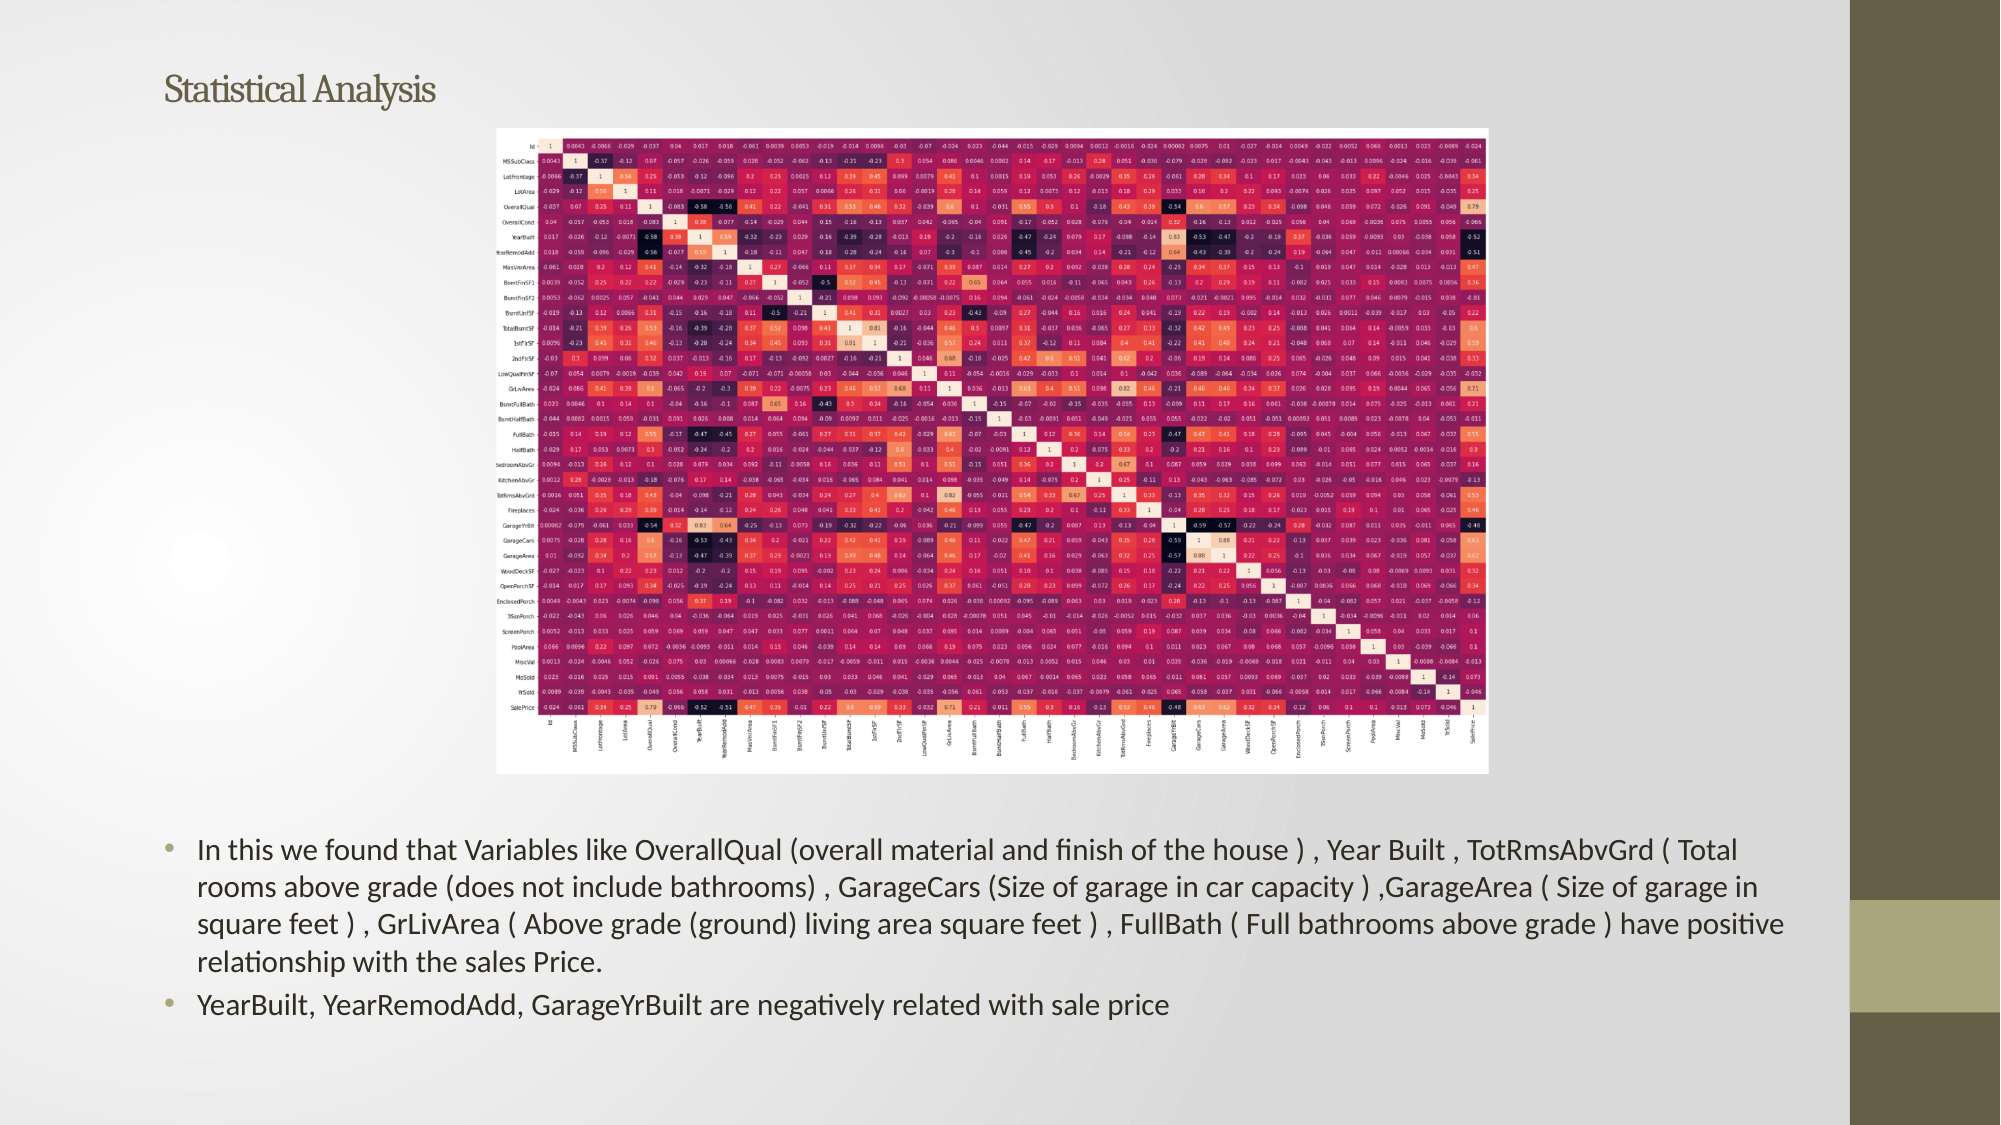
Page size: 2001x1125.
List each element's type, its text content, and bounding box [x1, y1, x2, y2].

list In this we found that Variables like OverallQual (overall material and finish of the house ) , Year Built , TotRmsAbvGrd ( Total rooms above grade (does not include bathrooms) , GarageCars (Size of garage in car capacity ) ,GarageArea ( Size of garage in square feet ) , GrLivArea ( Above grade (ground) living area square feet ) , FullBath ( Full bathrooms above grade ) have positive relationship with the sales Price. YearBuilt, YearRemodAdd, GarageYrBuilt are negatively related with sale price [132, 821, 1832, 1031]
title Statistical Analysis [149, 0, 1849, 119]
picture [495, 128, 1490, 774]
